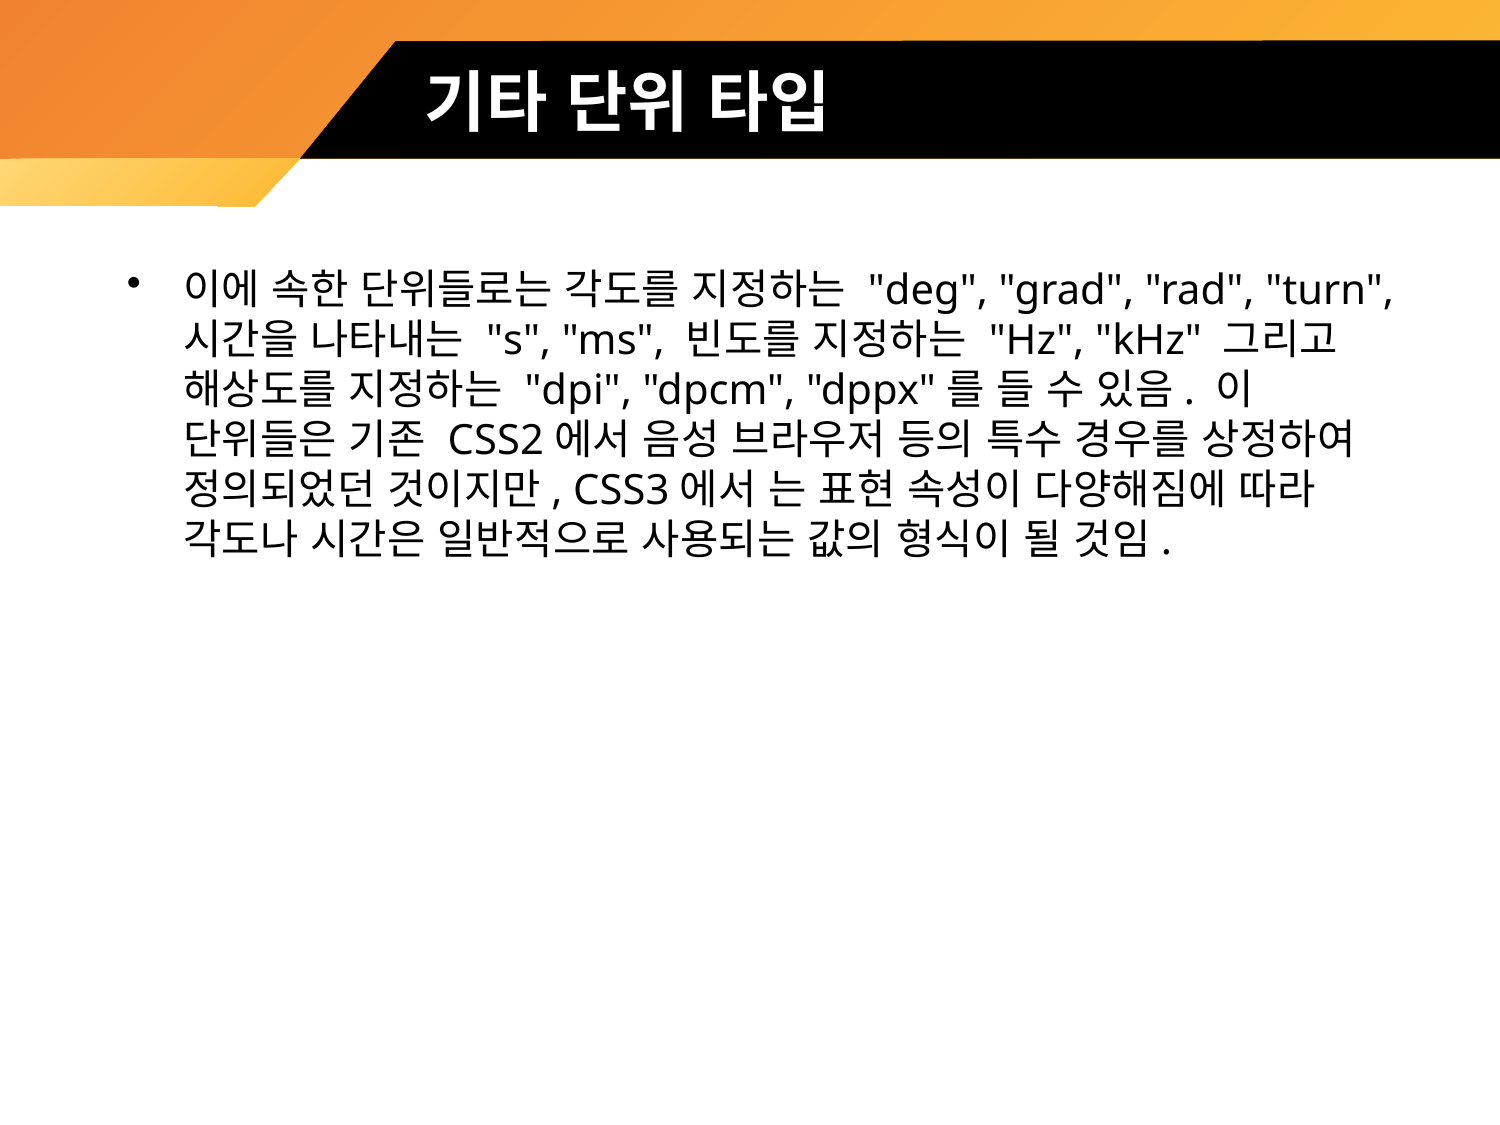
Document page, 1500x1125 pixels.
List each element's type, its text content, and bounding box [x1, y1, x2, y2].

title 기타 단위 타입 [374, 36, 1481, 163]
text_box 이에 속한 단위들로는 각도를 지정하는 "deg", "grad", "rad", "turn", 시간을 나타내는 "s", "ms", 빈도를 지정하는 "Hz", "kHz" 그리고 해상도를 지정하는 "dpi", "dpcm", "dppx"를 들 수 있음. 이 단위들은 기존 CSS2에서 음성 브라우저 등의 특수 경우를 상정하여 정의되었던 것이지만, CSS3에서 는 표현 속성이 다양해짐에 따라 각도나 시간은 일반적으로 사용되는 값의 형식이 될 것임. [112, 255, 1424, 882]
